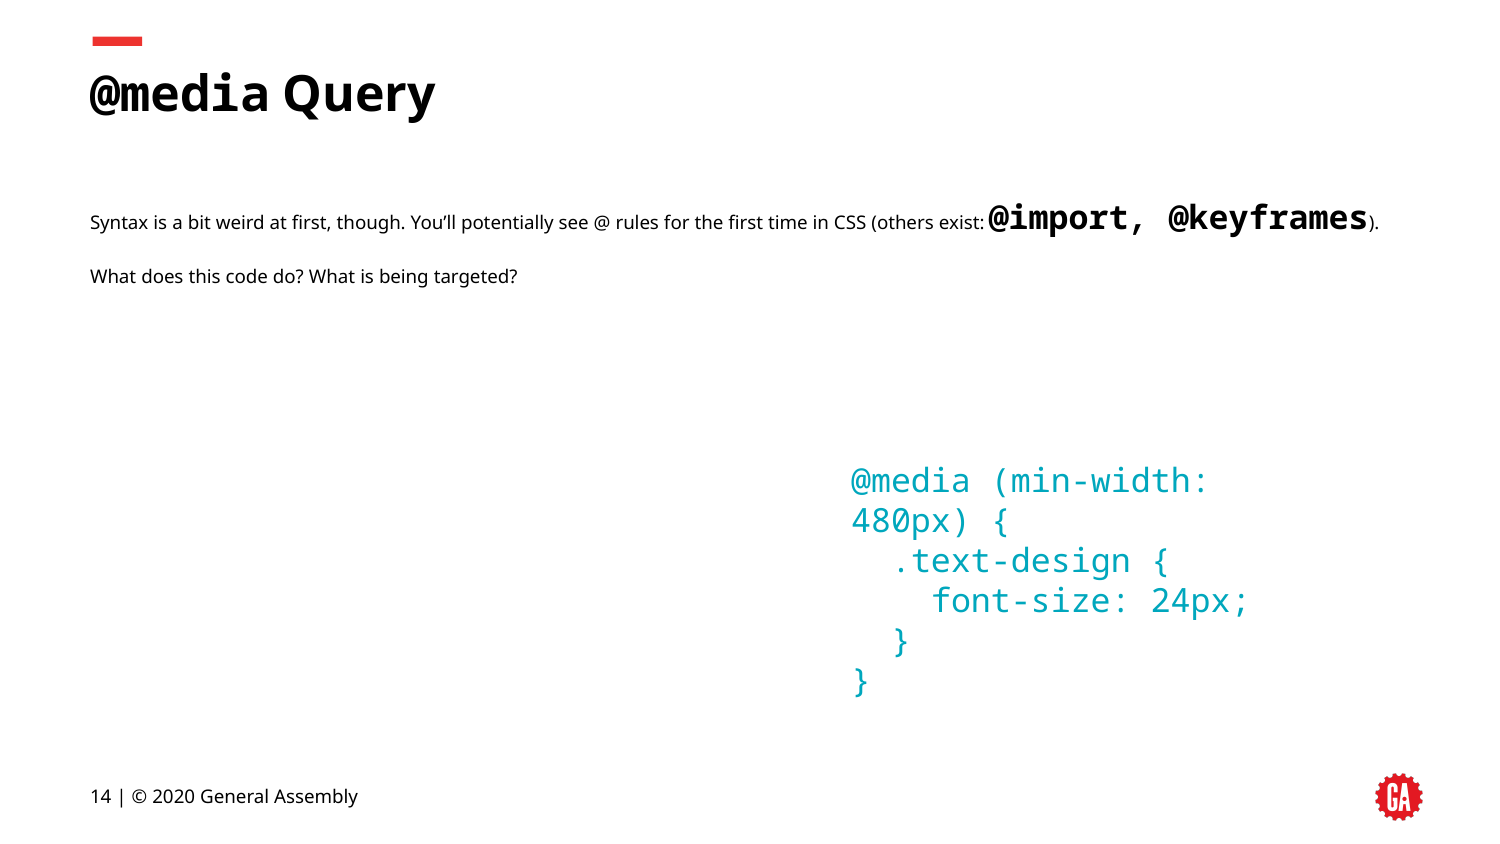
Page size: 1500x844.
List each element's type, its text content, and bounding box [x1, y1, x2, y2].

slide_number 14 | © 2020 General Assembly [75, 764, 465, 830]
text_box @media (min-width: 480px) { .text-design { font-size: 24px; } } [760, 444, 1363, 714]
title @media Query [75, 46, 1473, 140]
list Syntax is a bit weird at first, though. You’ll potentially see @ rules for the first time in CSS (others exist: @import, @keyframes). What does this code do? What is being targeted? [75, 174, 1424, 422]
picture [1373, 771, 1425, 823]
